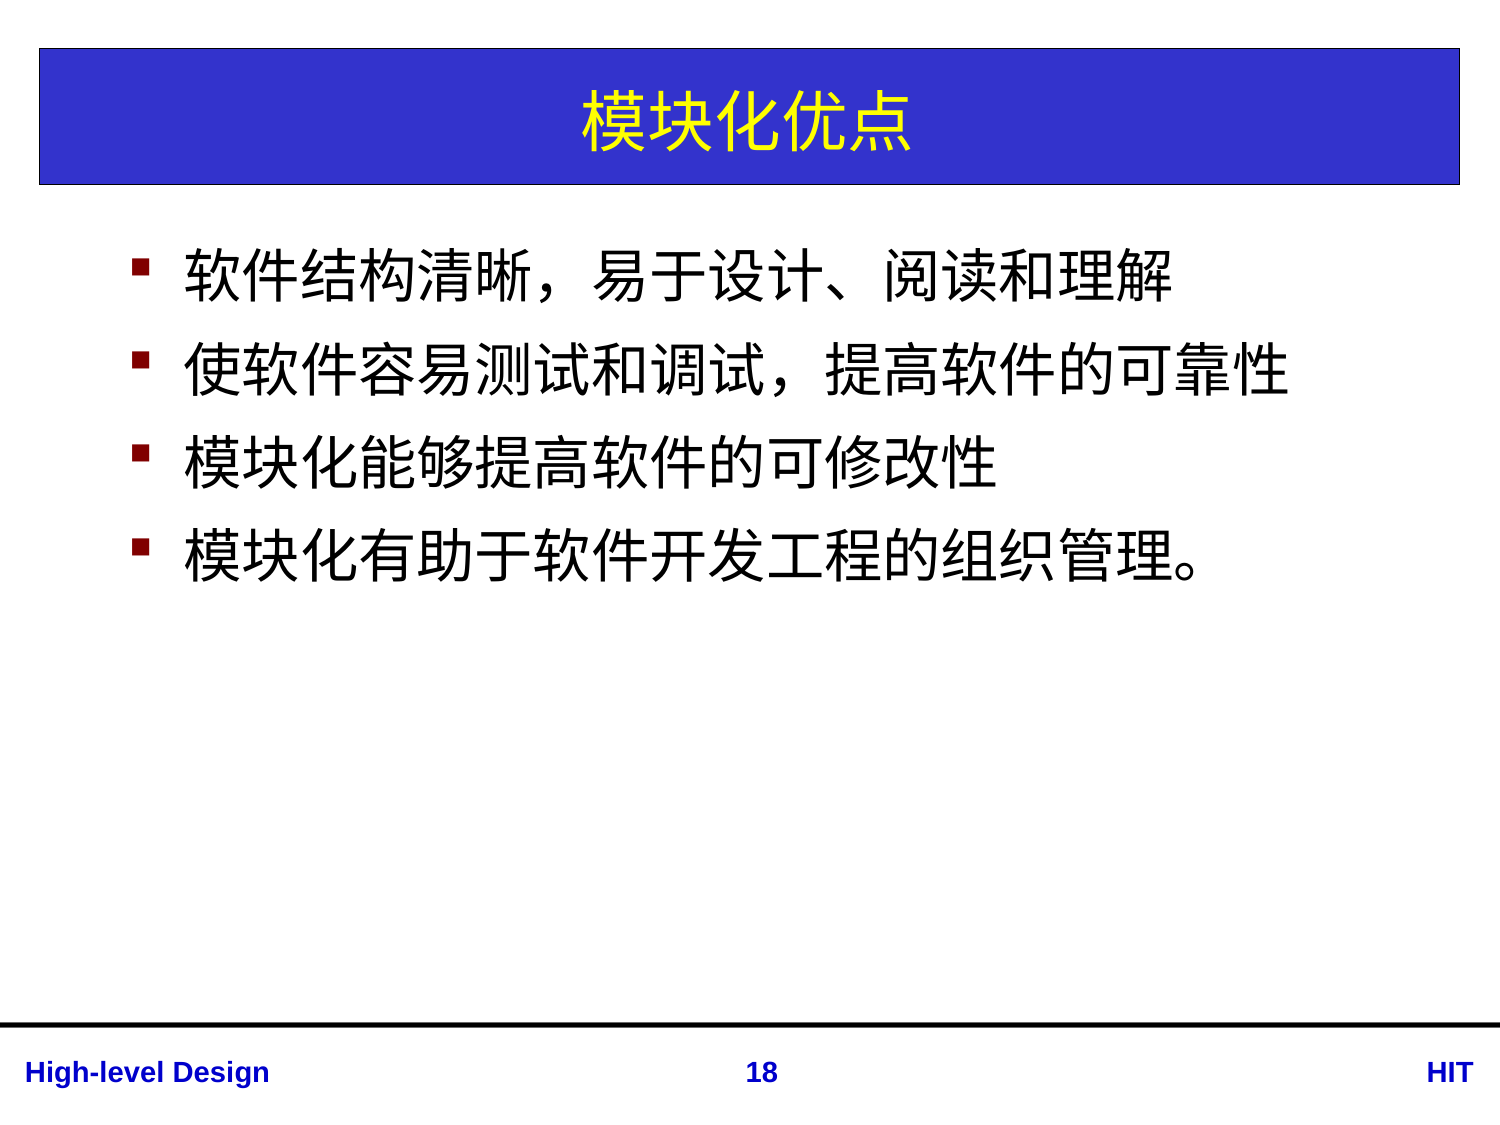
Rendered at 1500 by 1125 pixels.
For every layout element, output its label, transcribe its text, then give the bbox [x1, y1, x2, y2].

list 软件结构清晰，易于设计、阅读和理解 使软件容易测试和调试，提高软件的可靠性 模块化能够提高软件的可修改性 模块化有助于软件开发工程的组织管理。 [111, 231, 1412, 941]
title 模块化优点 [38, 54, 1457, 185]
